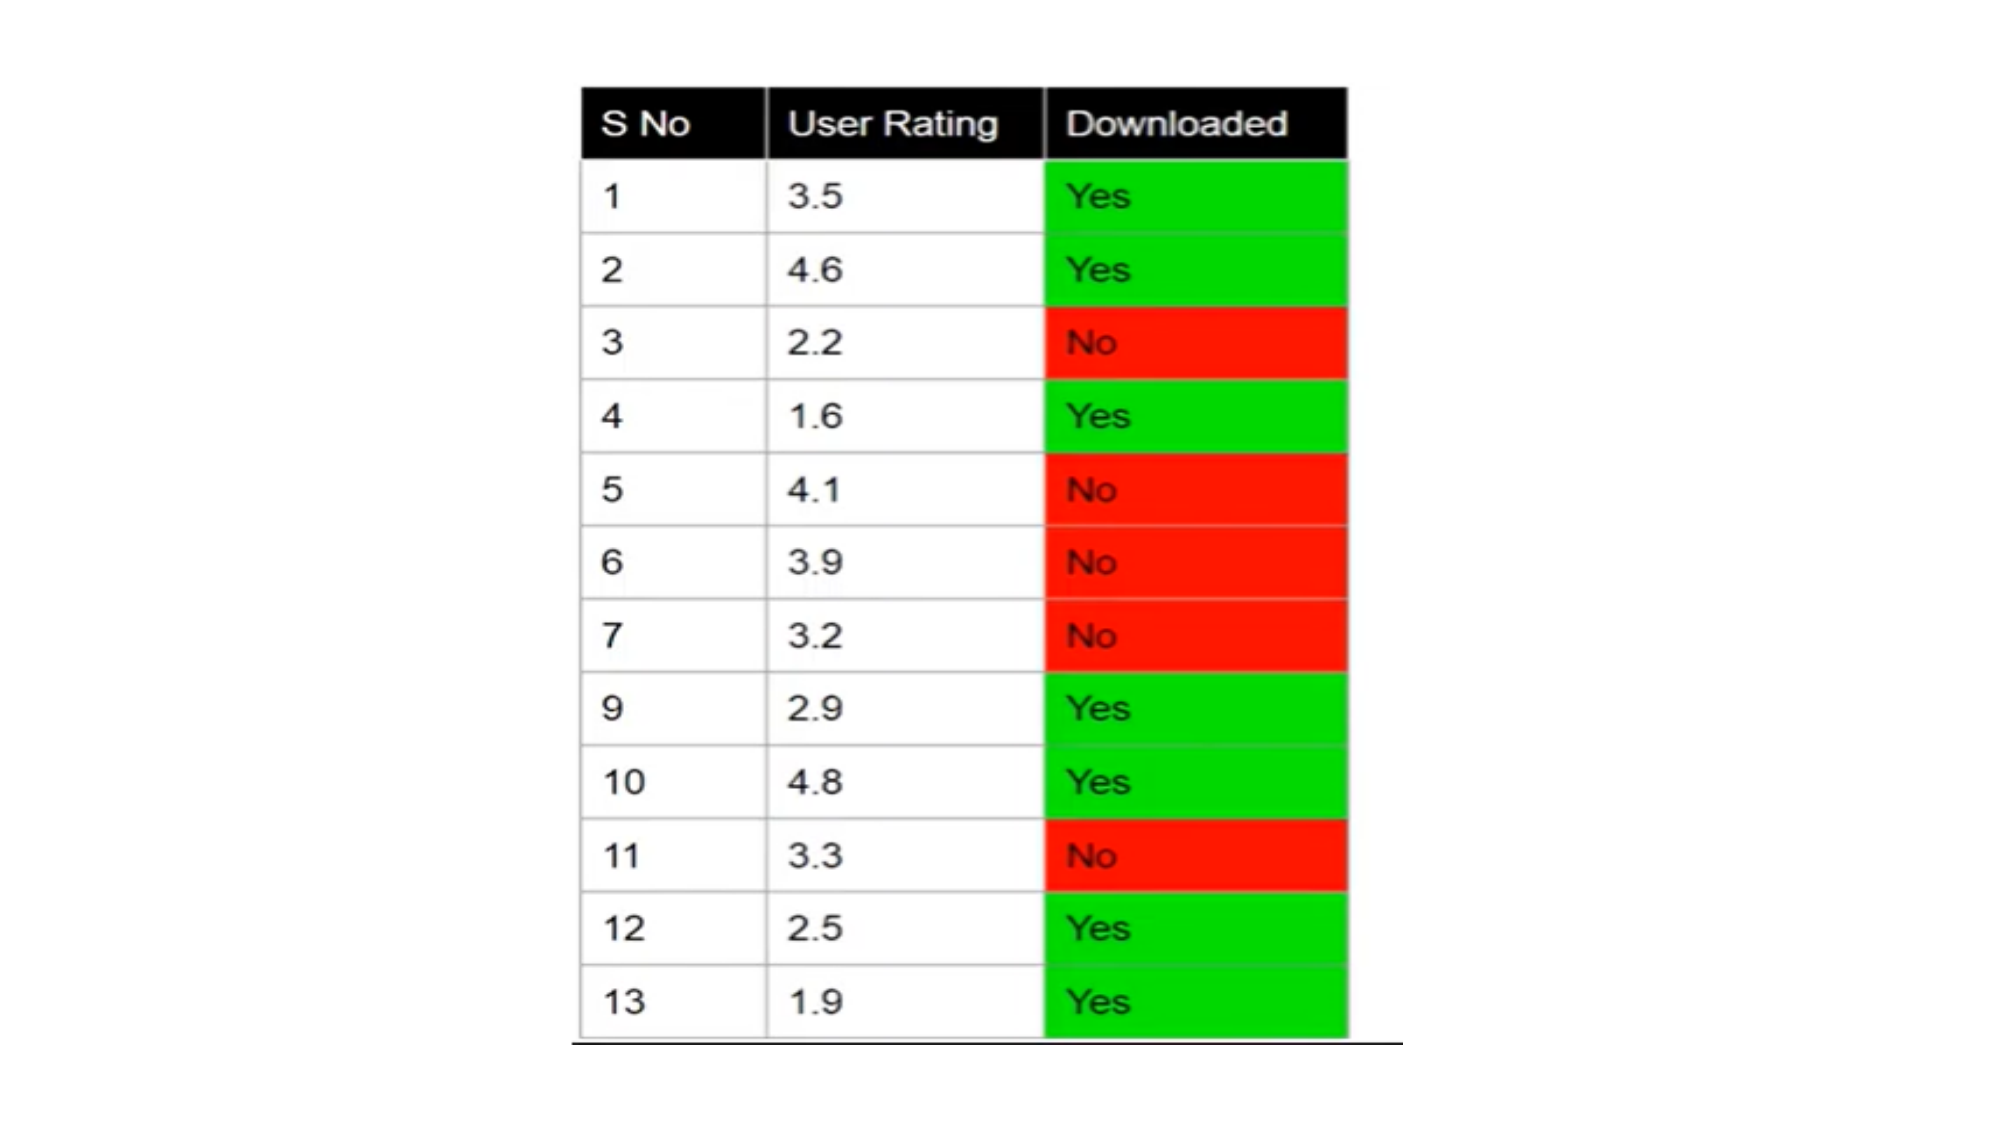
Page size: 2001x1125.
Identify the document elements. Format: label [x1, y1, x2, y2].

picture [533, 49, 1403, 1045]
